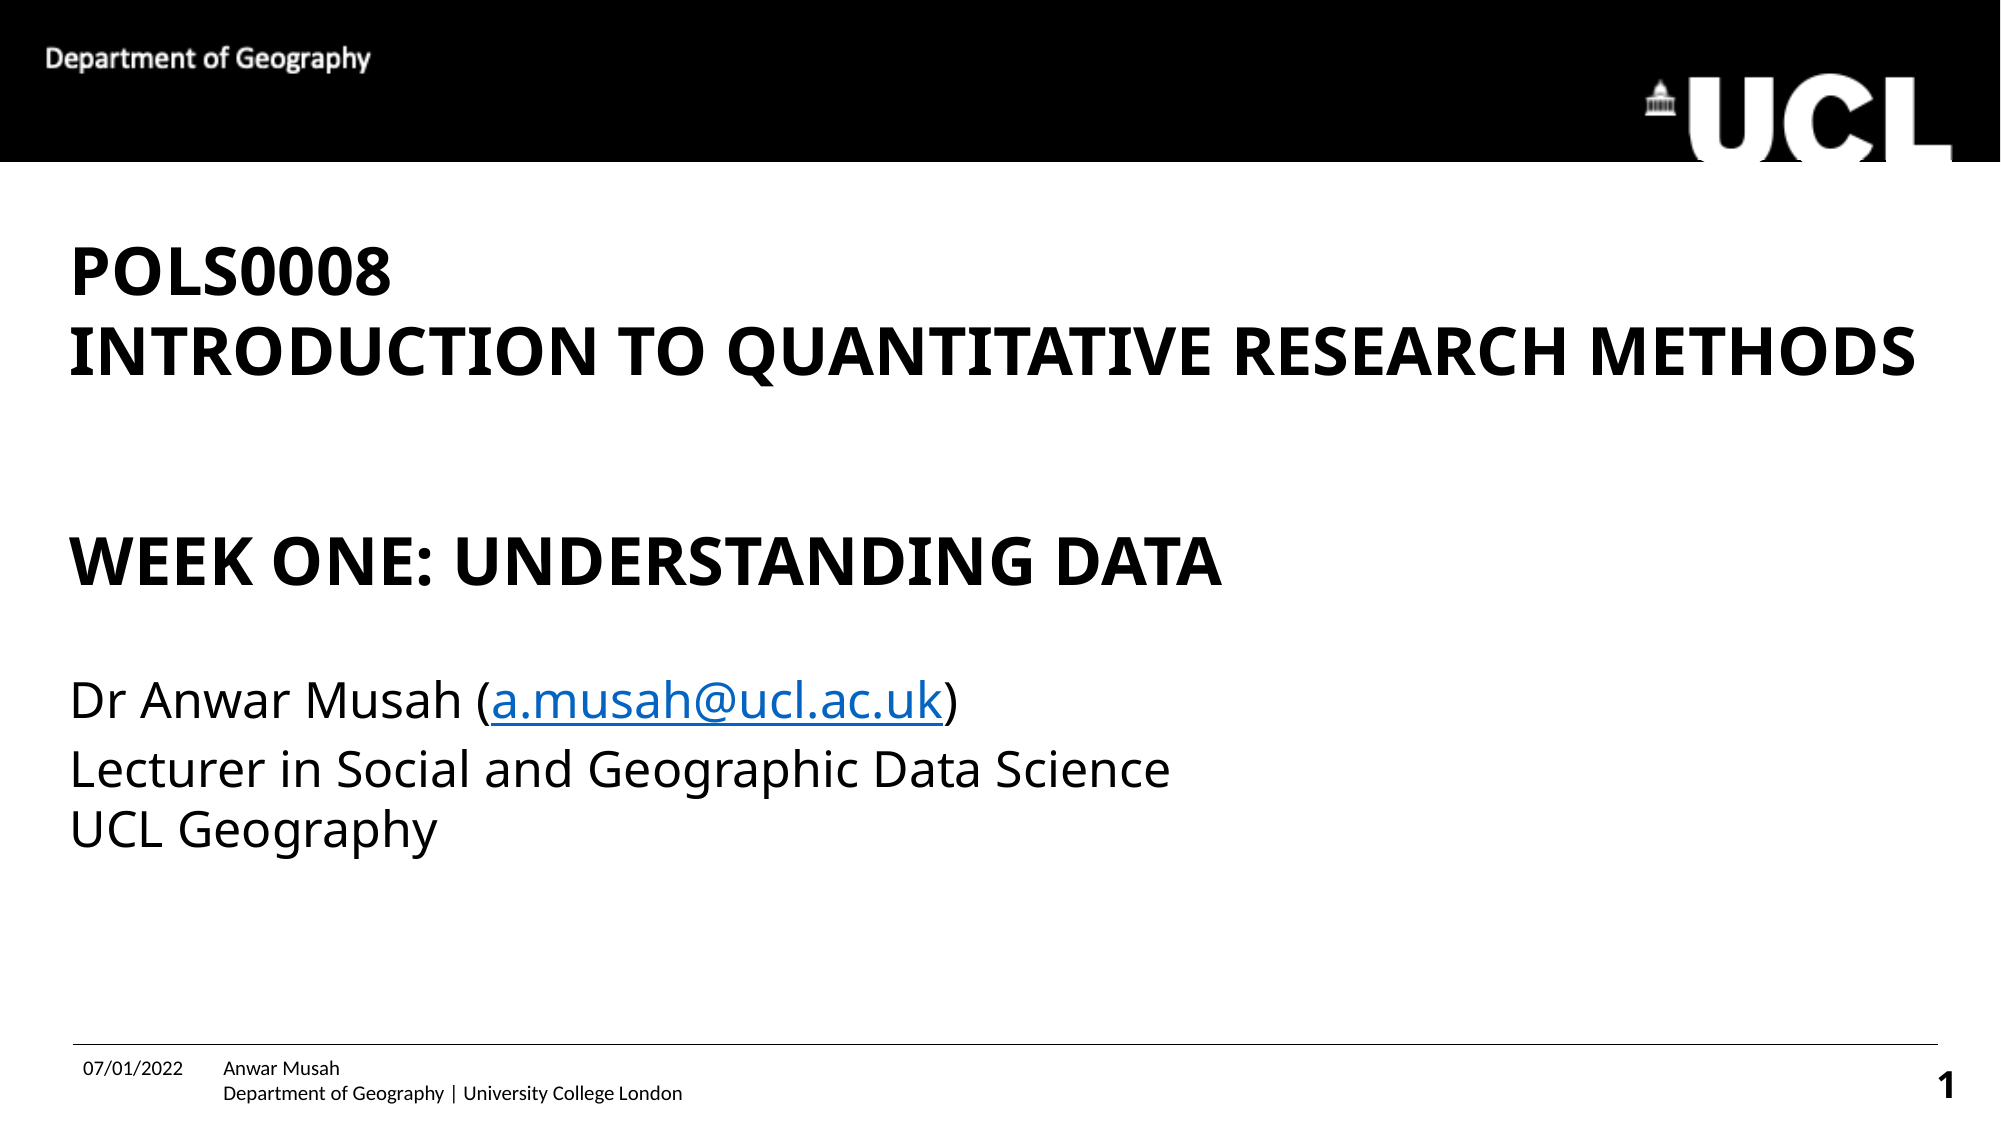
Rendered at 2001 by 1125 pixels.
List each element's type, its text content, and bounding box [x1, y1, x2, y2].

text_box 1 [1911, 1051, 1983, 1122]
text_box POLS0008 INTRODUCTION TO QUANTITATIVE RESEARCH METHODS Week one: Understanding data Dr Anwar Musah (a.musah@ucl.ac.uk) Lecturer in Social and Geographic Data Science UCL Geography [55, 221, 1945, 945]
picture [0, 0, 2000, 160]
